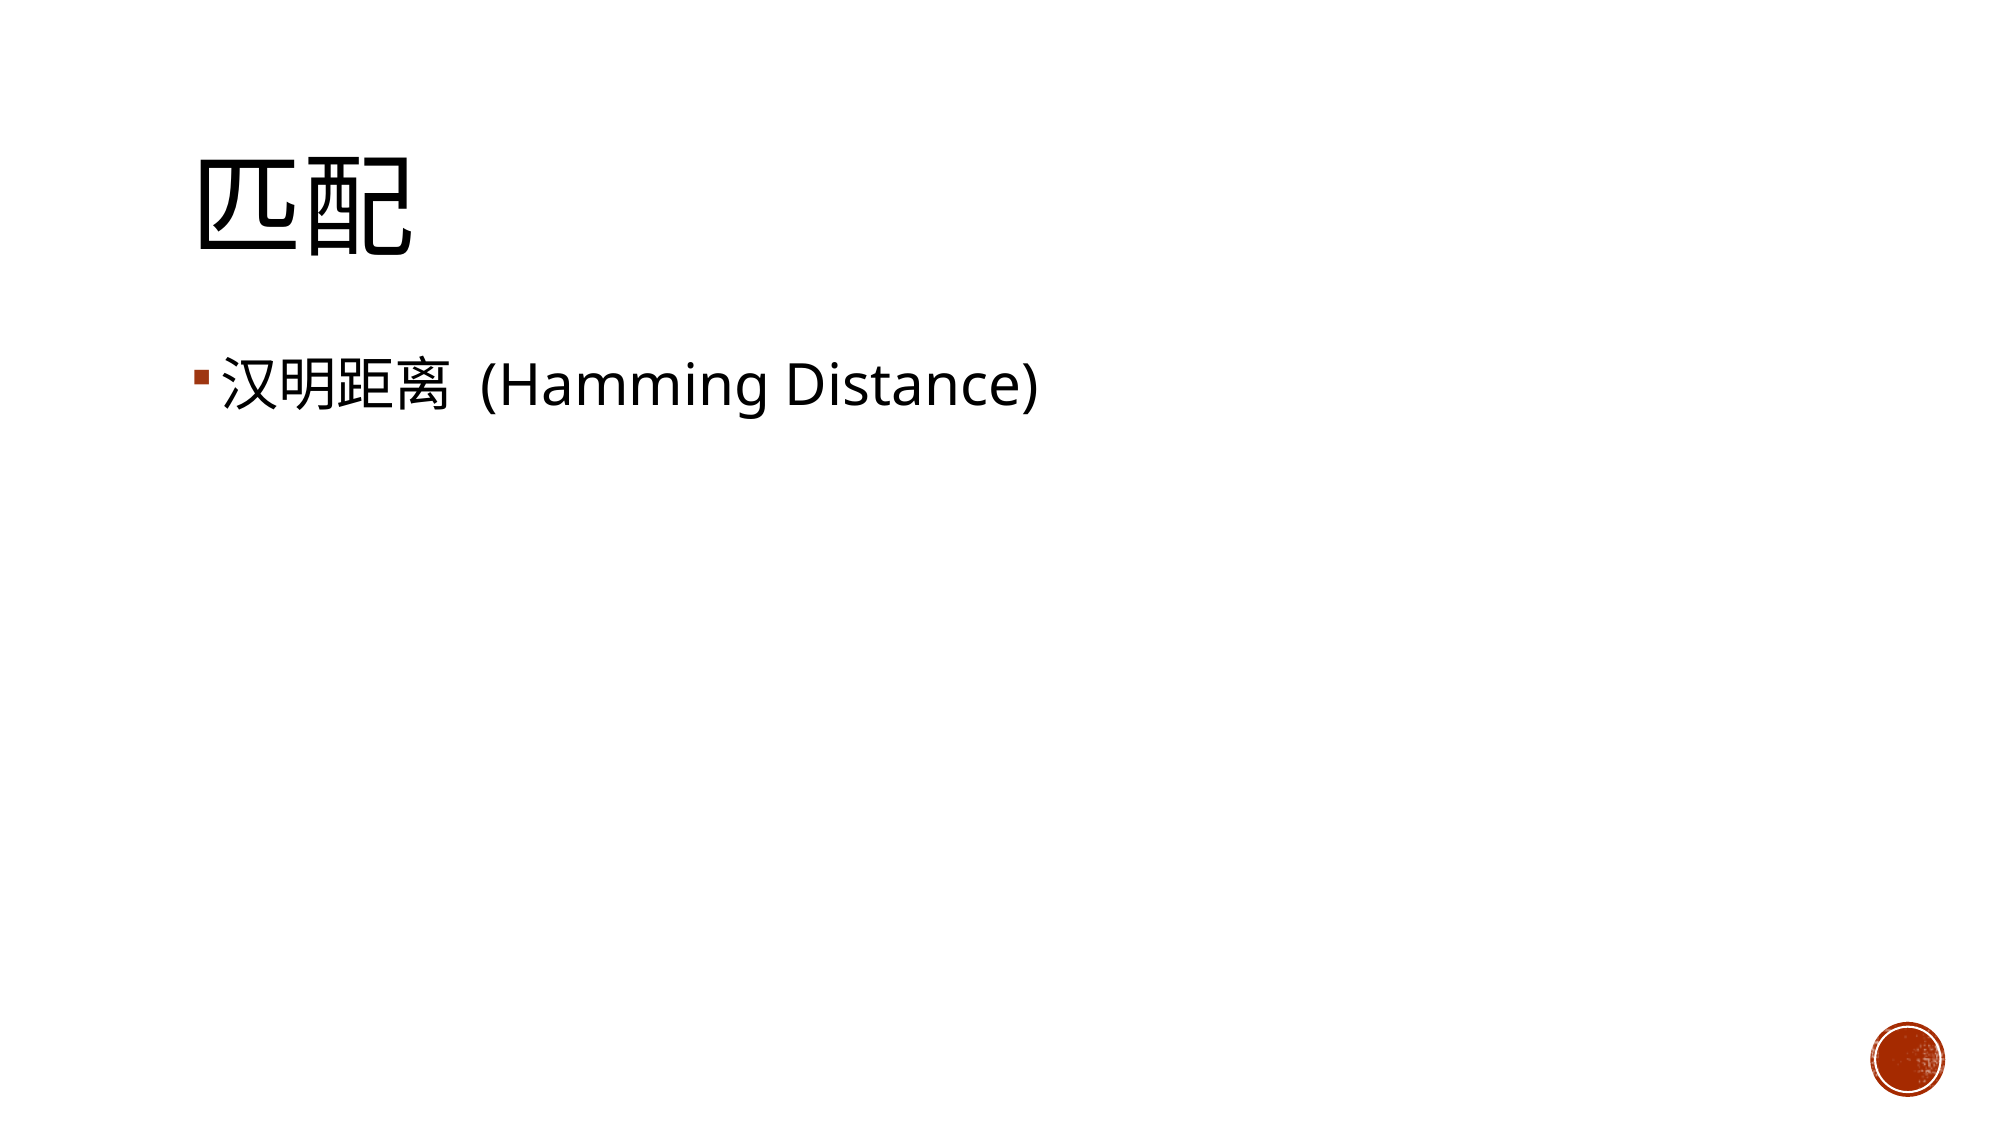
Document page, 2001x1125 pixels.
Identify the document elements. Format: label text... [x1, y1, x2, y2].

title 匹配 [175, 79, 1826, 344]
